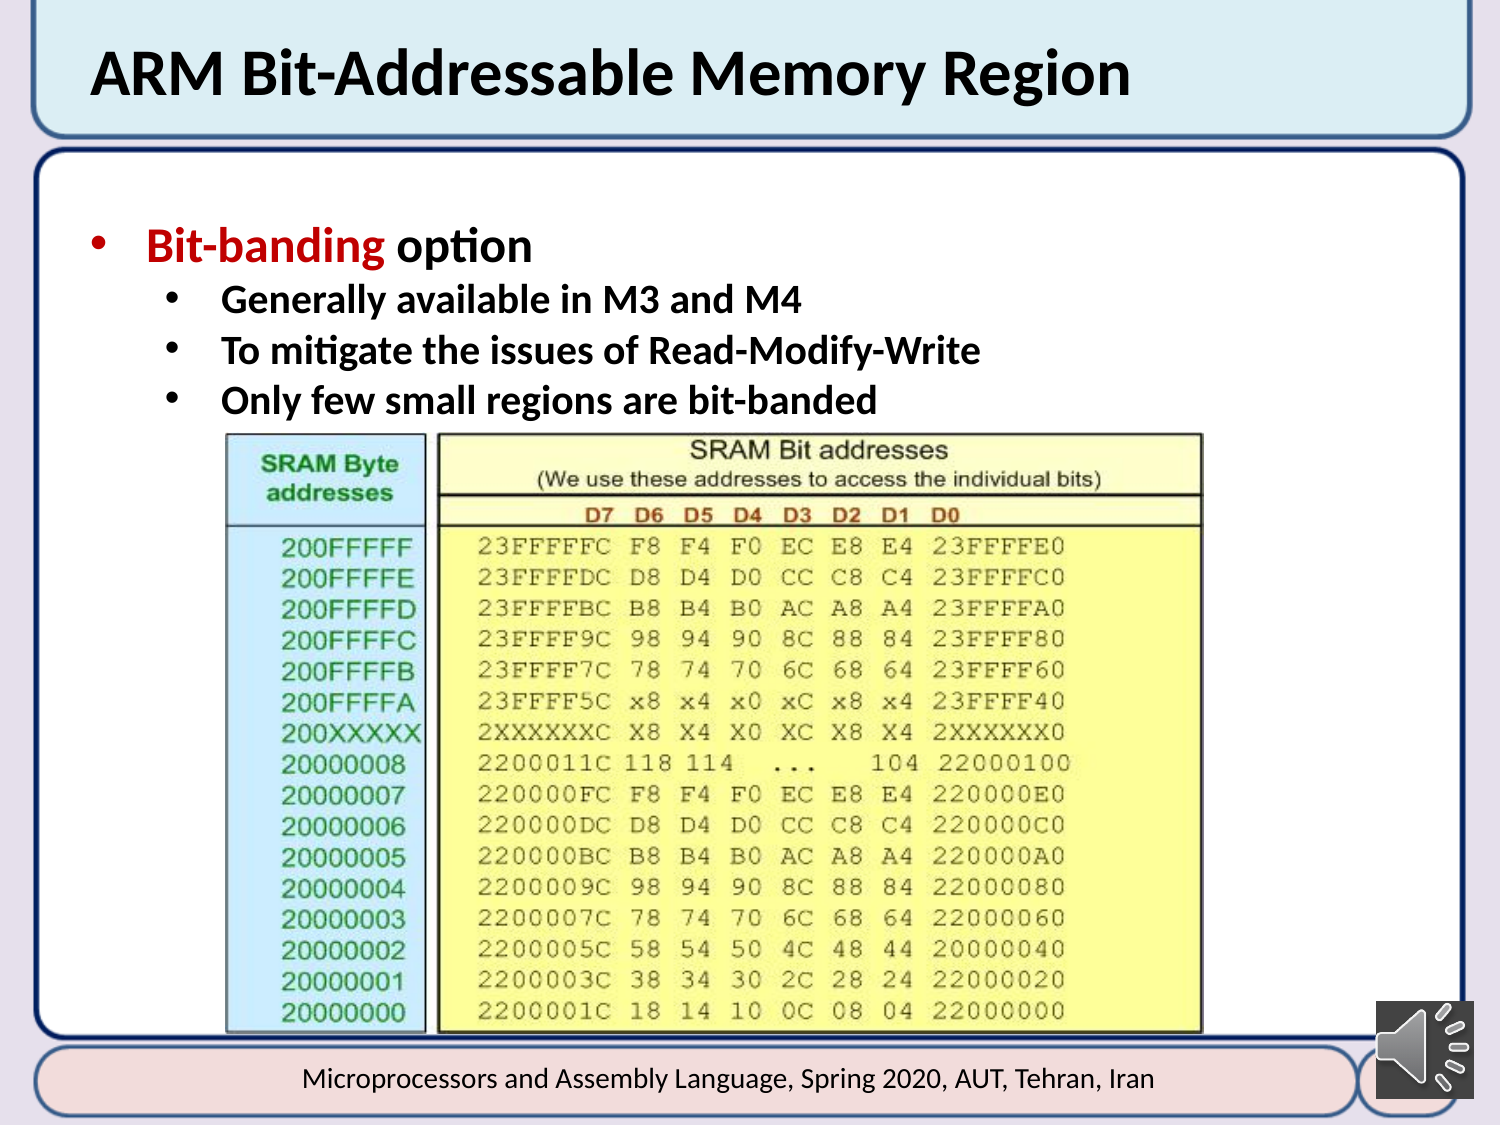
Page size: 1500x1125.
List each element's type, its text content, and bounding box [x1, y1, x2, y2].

slide_number 9 [1363, 1049, 1453, 1110]
text_box Microprocessors and Assembly Language, Spring 2020, AUT, Tehran, Iran [162, 1051, 1288, 1102]
picture [0, 0, 1500, 1125]
text_box Bit-banding option Generally available in M3 and M4 To mitigate the issues of Read-Modify-Write Only few small regions are bit-banded [75, 174, 1453, 430]
title ARM Bit-Addressable Memory Region [75, 0, 1425, 138]
